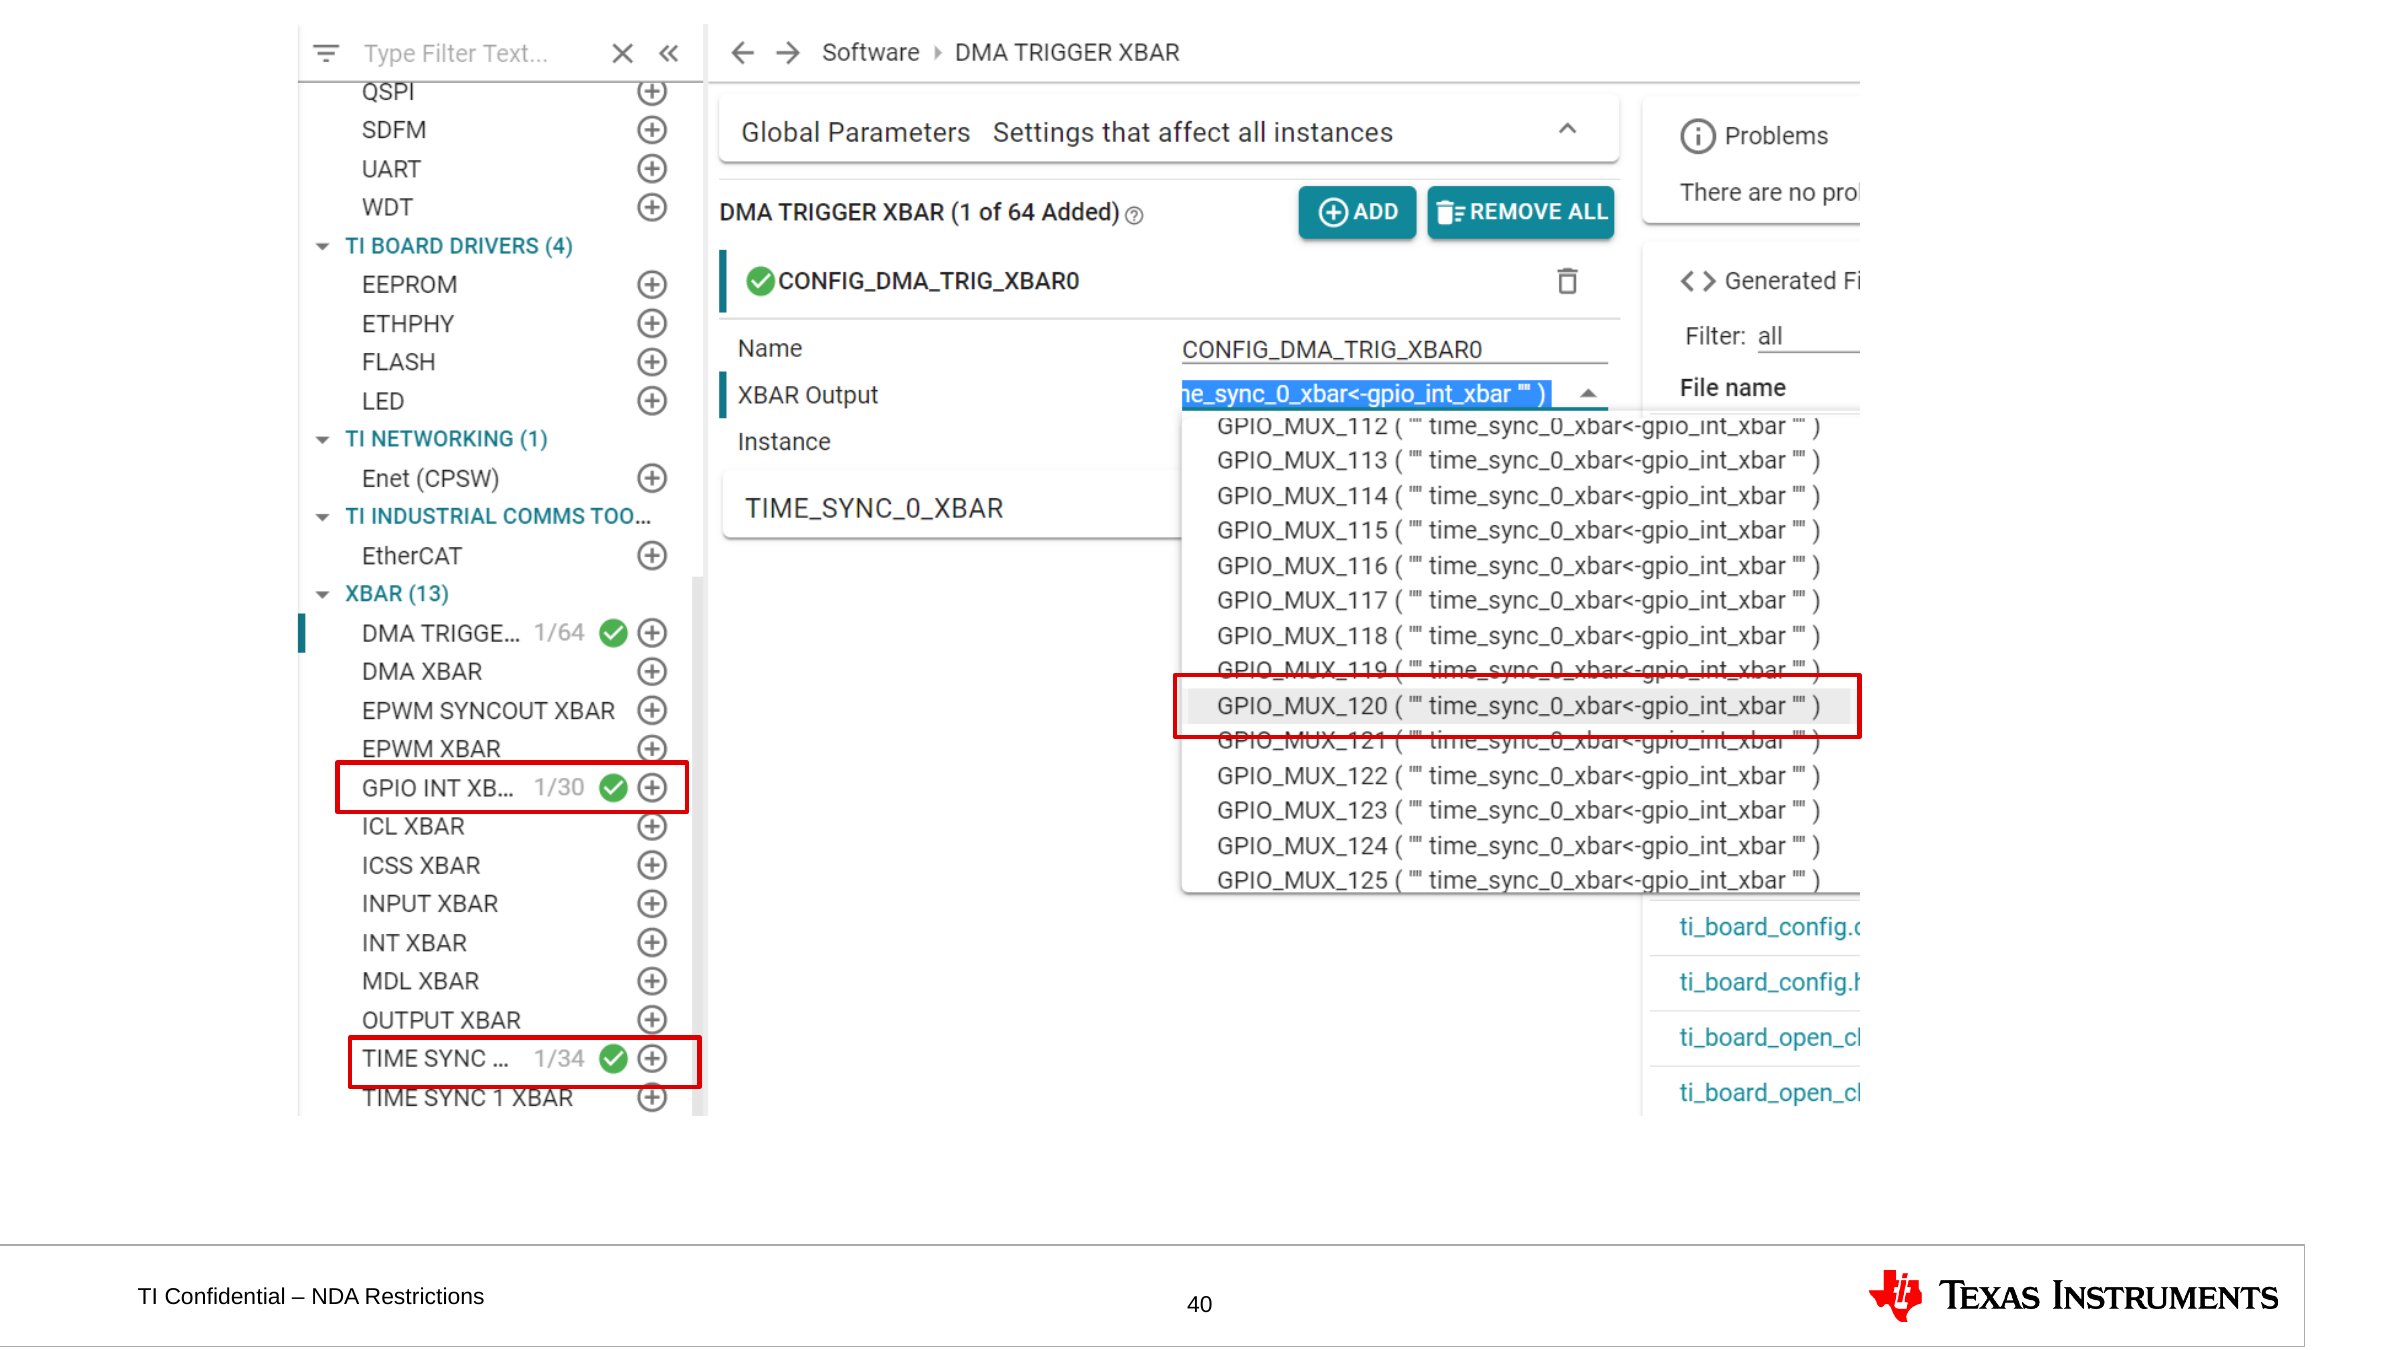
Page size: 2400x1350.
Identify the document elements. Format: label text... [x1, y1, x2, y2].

picture [287, 24, 1860, 1116]
text_box <number> [920, 1279, 1480, 1320]
picture [1869, 1270, 2278, 1322]
